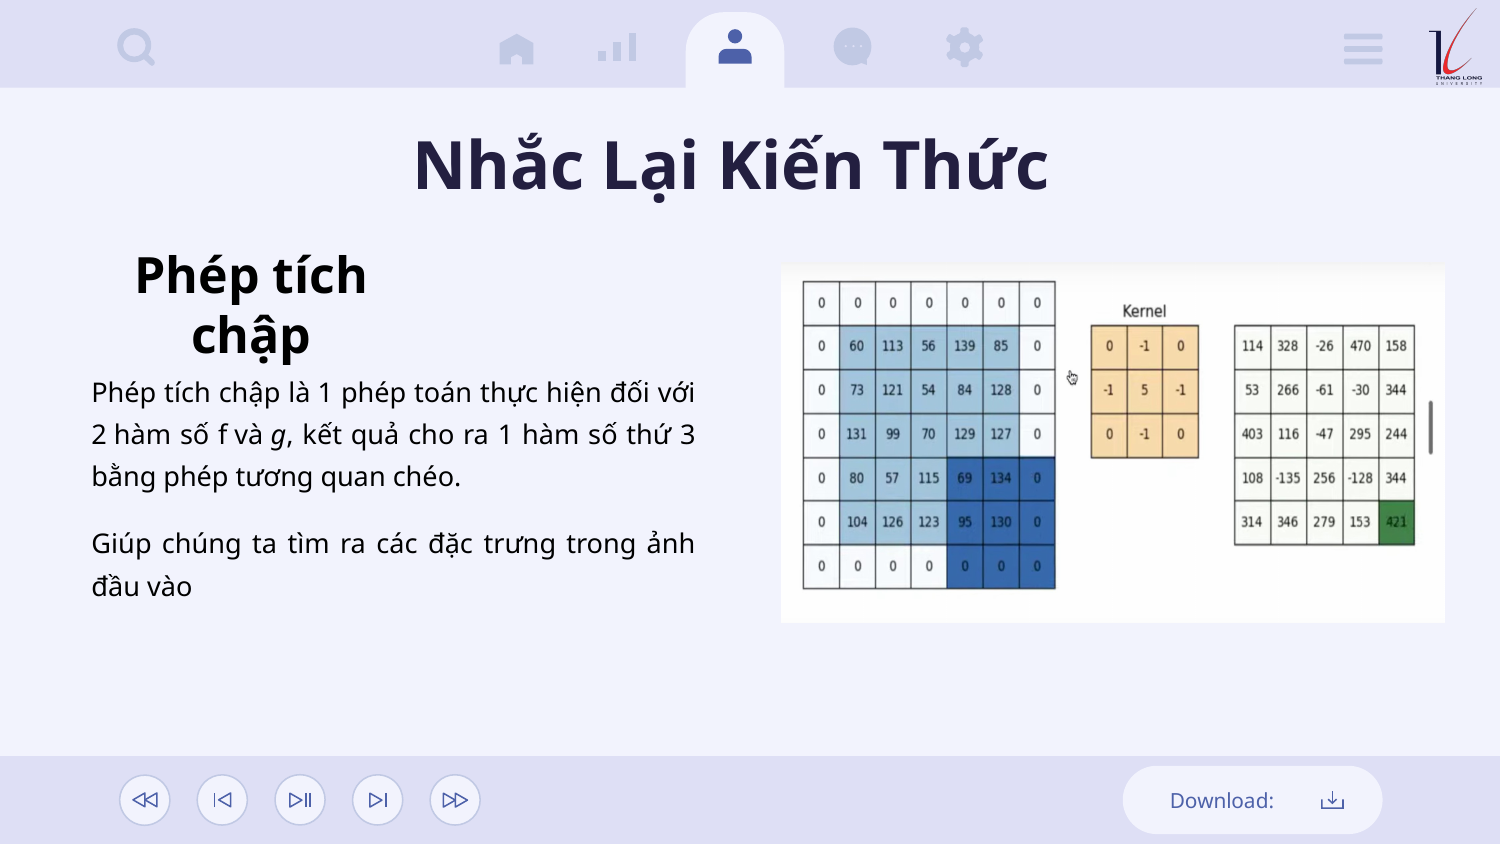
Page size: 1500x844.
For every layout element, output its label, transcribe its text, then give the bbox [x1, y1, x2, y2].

text_box Nhắc Lại Kiến Thức [342, 115, 1120, 211]
picture [780, 261, 1445, 624]
text_box Phép tích chập [76, 236, 427, 357]
text_box Phép tích chập là 1 phép toán thực hiện đối với 2 hàm số f và g, kết quả cho ra 1 hàm số thứ 3 bằng phép tương quan chéo. Giúp chúng ta tìm ra các đặc trưng trong ảnh đầu vào [76, 357, 711, 609]
picture [1429, 8, 1482, 85]
